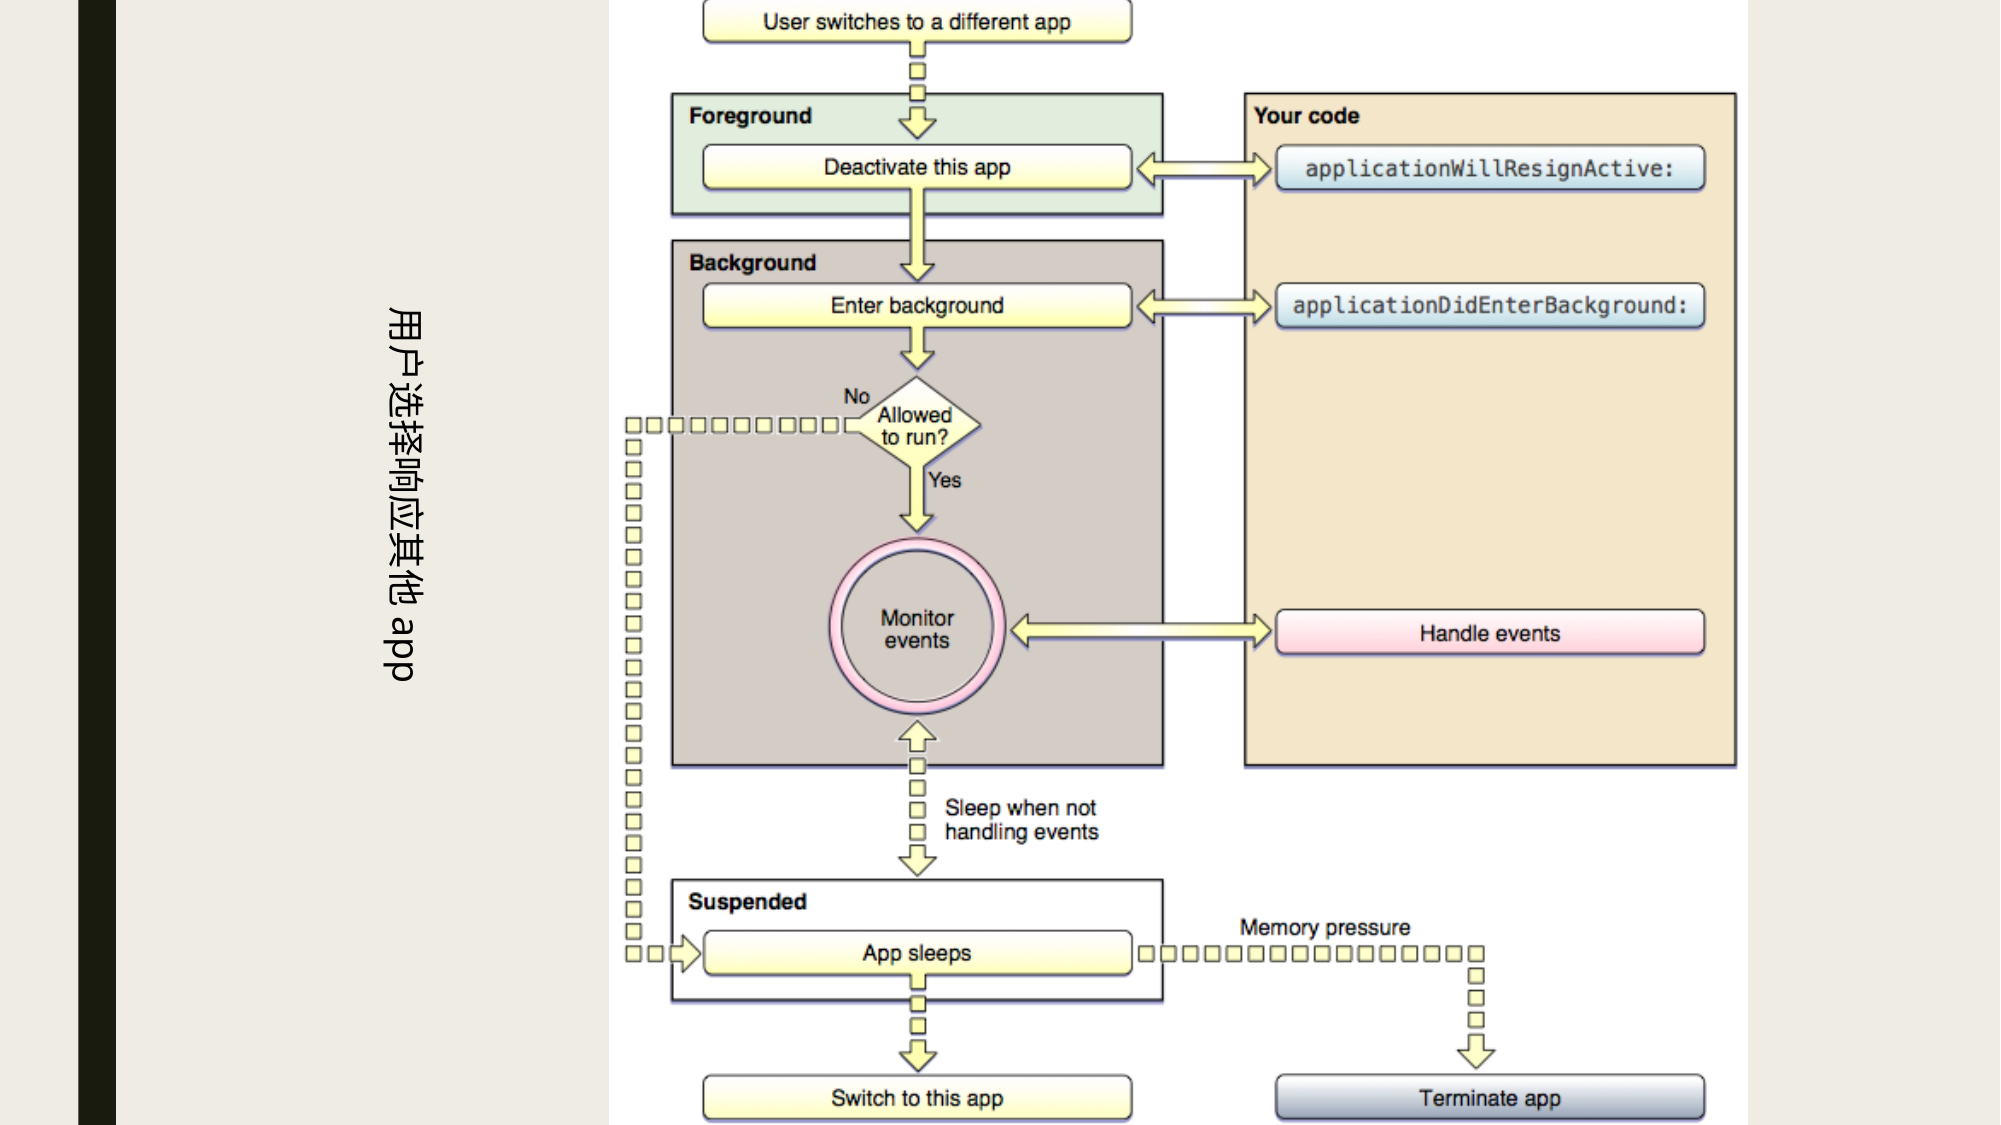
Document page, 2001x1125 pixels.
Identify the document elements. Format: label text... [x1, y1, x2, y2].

text_box 用户选择响应其他app [361, 292, 438, 671]
picture [609, 0, 1748, 1125]
